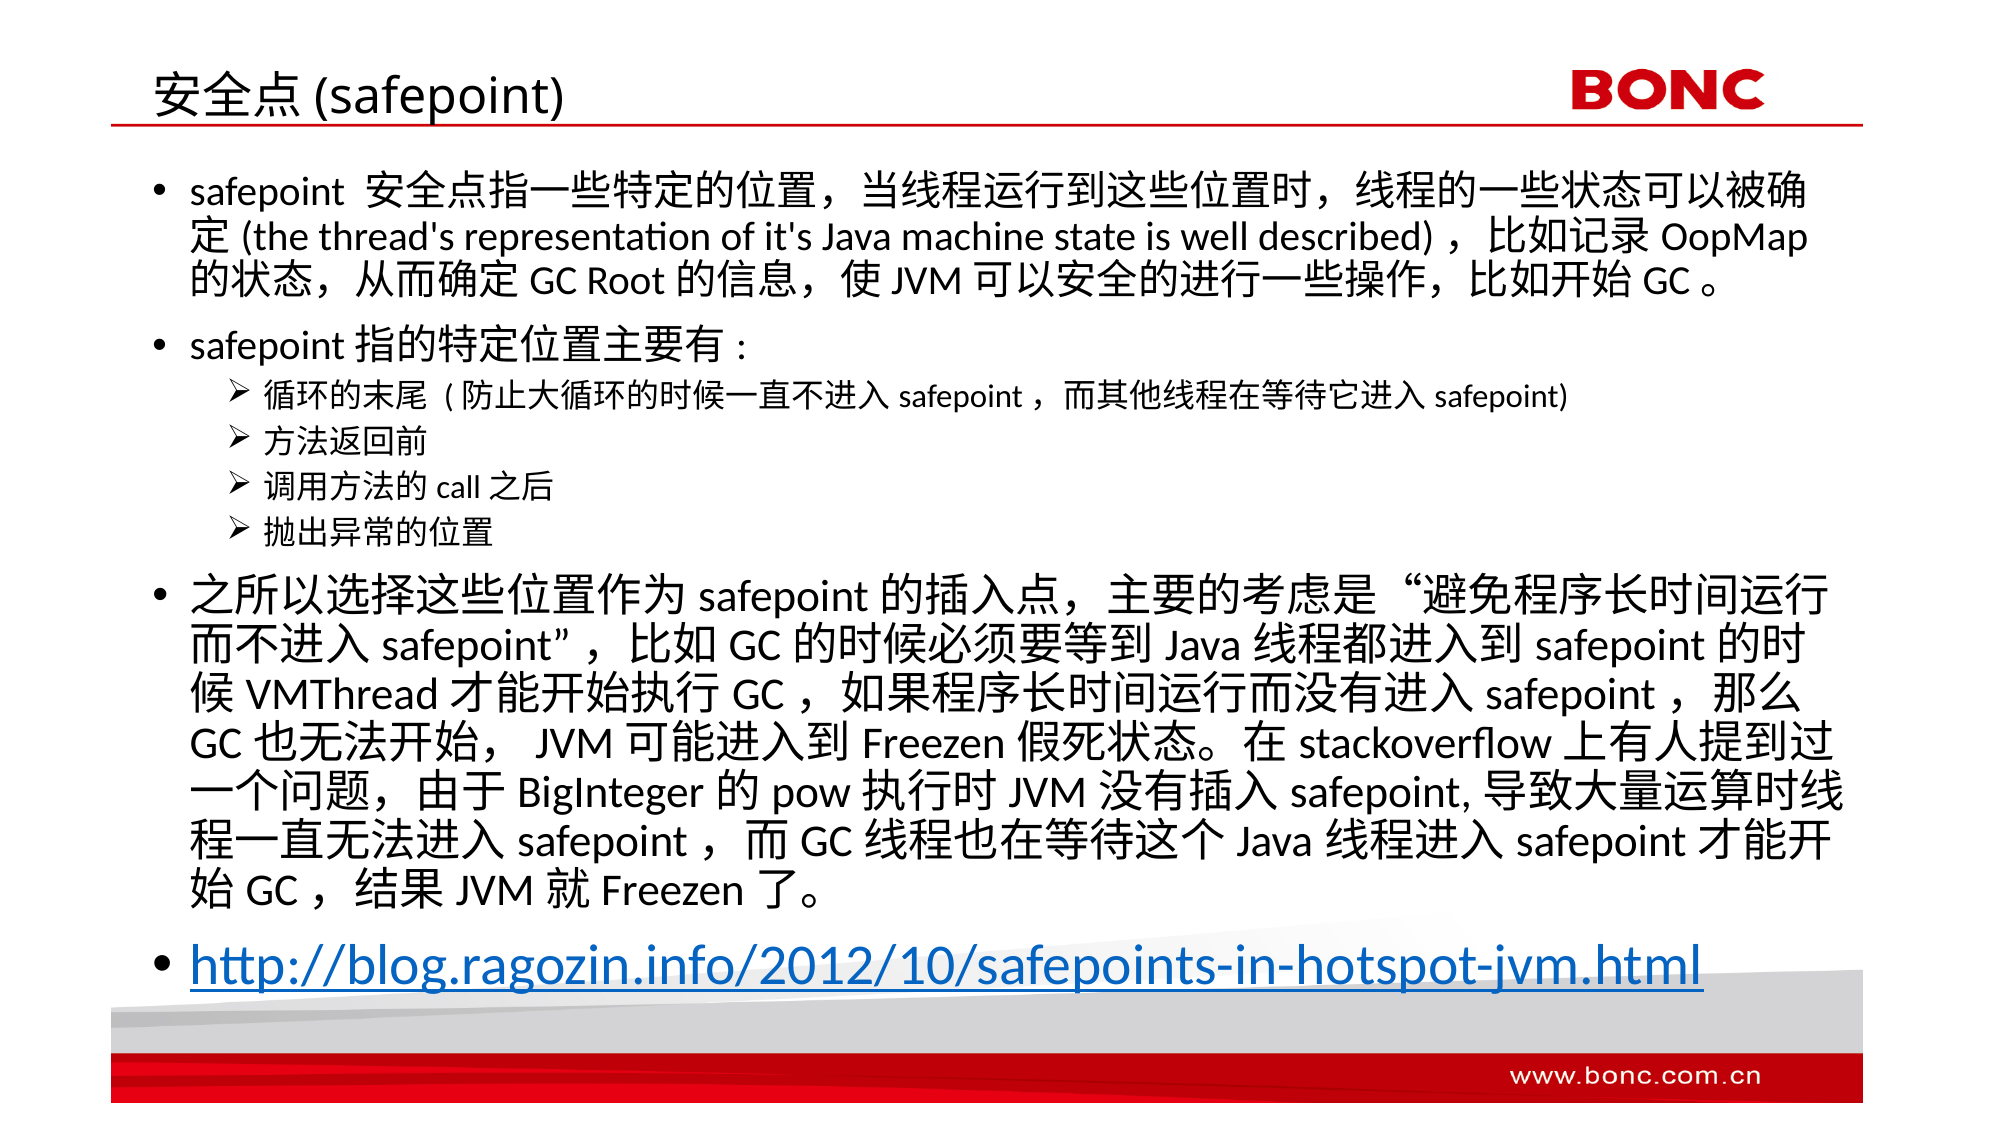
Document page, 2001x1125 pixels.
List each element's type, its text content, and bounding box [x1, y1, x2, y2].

title 安全点(safepoint) [137, 59, 784, 135]
picture [111, 6, 1863, 1103]
list safepoint 安全点指一些特定的位置，当线程运行到这些位置时，线程的一些状态可以被确定(the thread's representation of it's Java machine state is well described)，比如记录OopMap的状态，从而确定GC Root的信息，使JVM可以安全的进行一些操作，比如开始GC。 safepoint指的特定位置主要有: 循环的末尾 (防止大循环的时候一直不进入safepoint，而其他线程在等待它进入safepoint) 方法返回前 调用方法的call之后 抛出异常的位置 之所以选择这些位置作为safepoint的插入点，主要的考虑是“避免程序长时间运行而不进入safepoint”，比如GC的时候必须要等到Java线程都进入到safepoint的时候VMThread才能开始执行GC，如果程序长时间运行而没有进入safepoint，那么GC也无法开始，JVM可能进入到Freezen假死状态。在stackoverflow上有人提到过一个问题，由于BigInteger的pow执行时JVM没有插入safepoint,导致大量运算时线程一直无法进入safepoint，而GC线程也在等待这个Java线程进入safepoint才能开始GC，结果JVM就Freezen了。 http://blog.ragozin.info/2012/10/safepoints-in-hotspot-jvm.html [137, 162, 1863, 1014]
